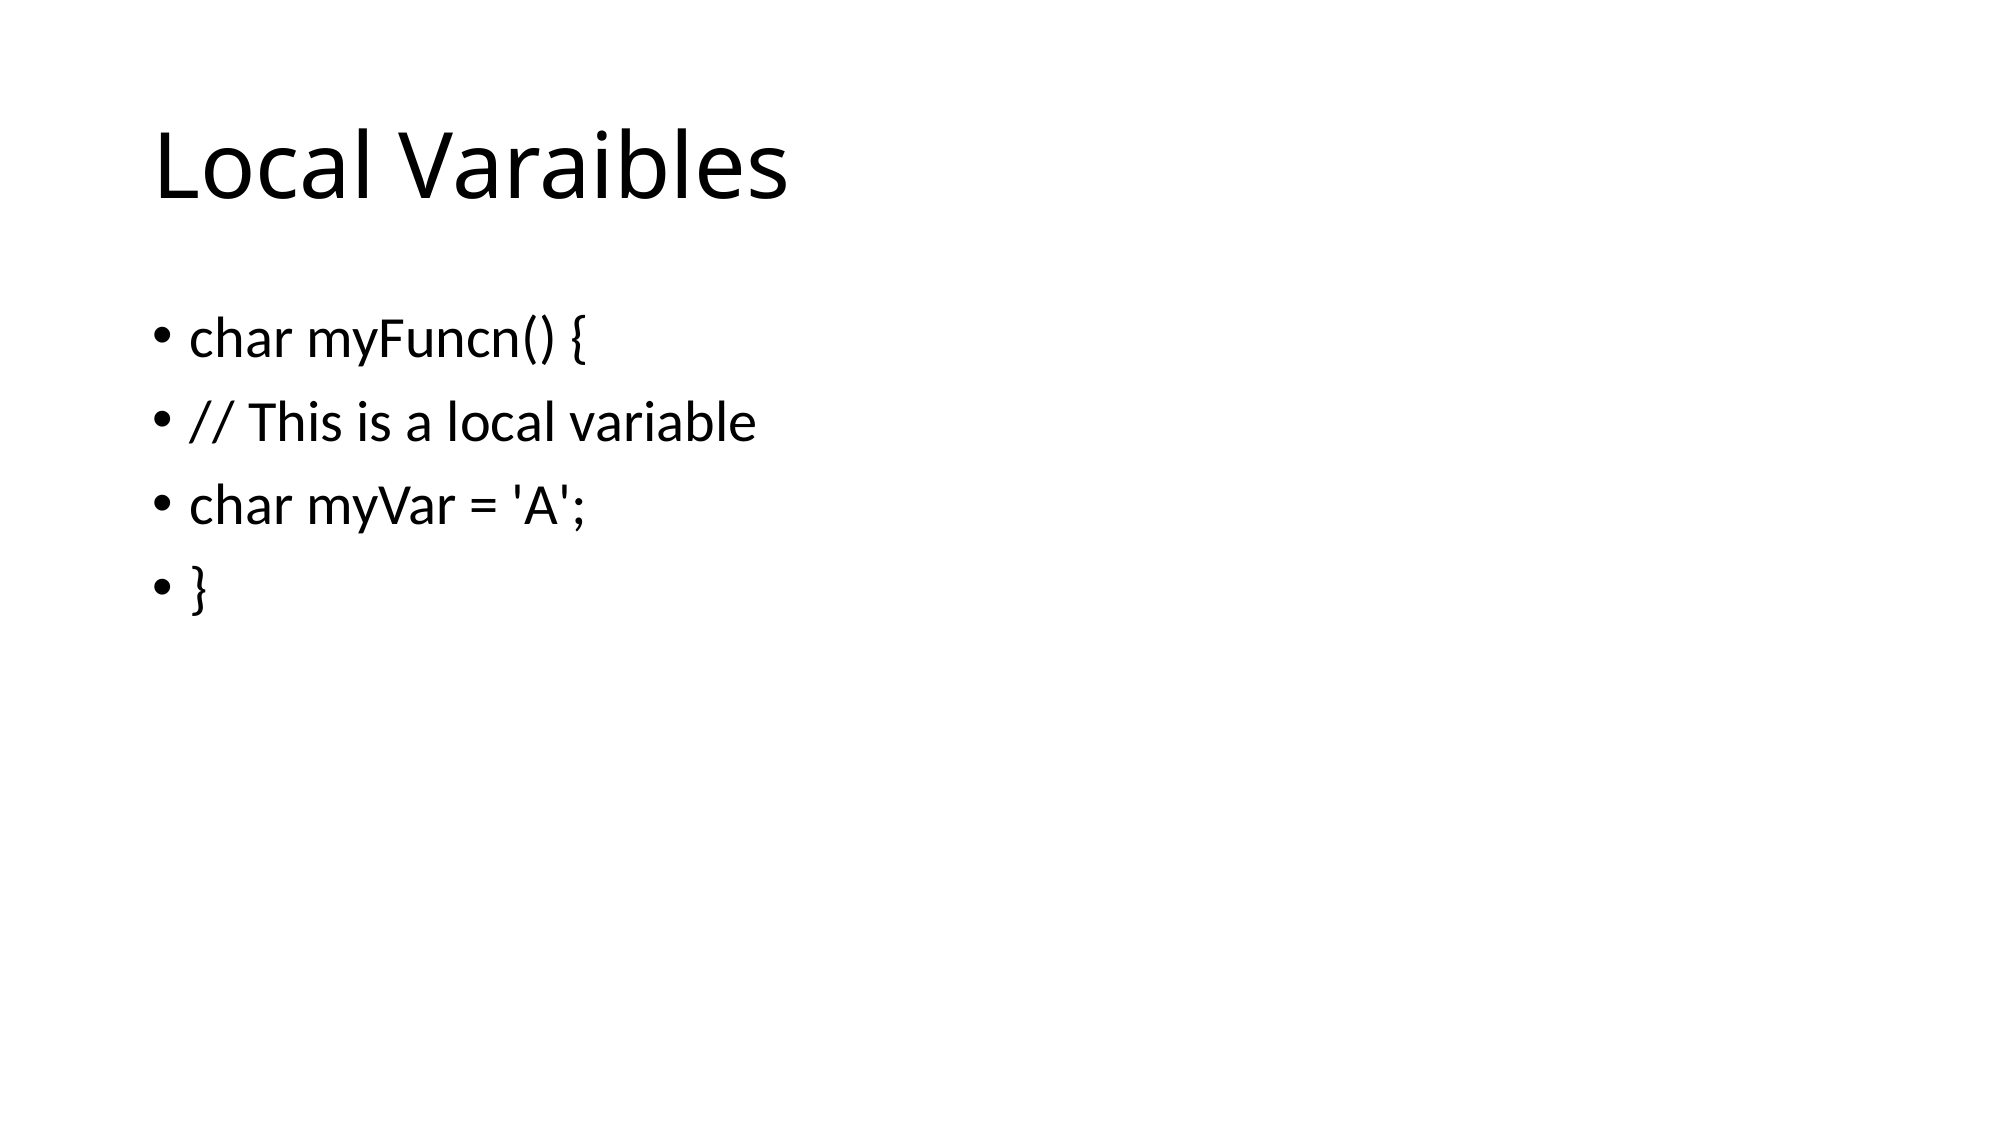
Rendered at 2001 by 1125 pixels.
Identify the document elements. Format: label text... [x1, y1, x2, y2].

list char myFuncn() { // This is a local variable char myVar = 'A'; } [137, 299, 1863, 1014]
title Local Varaibles [137, 59, 1863, 278]
